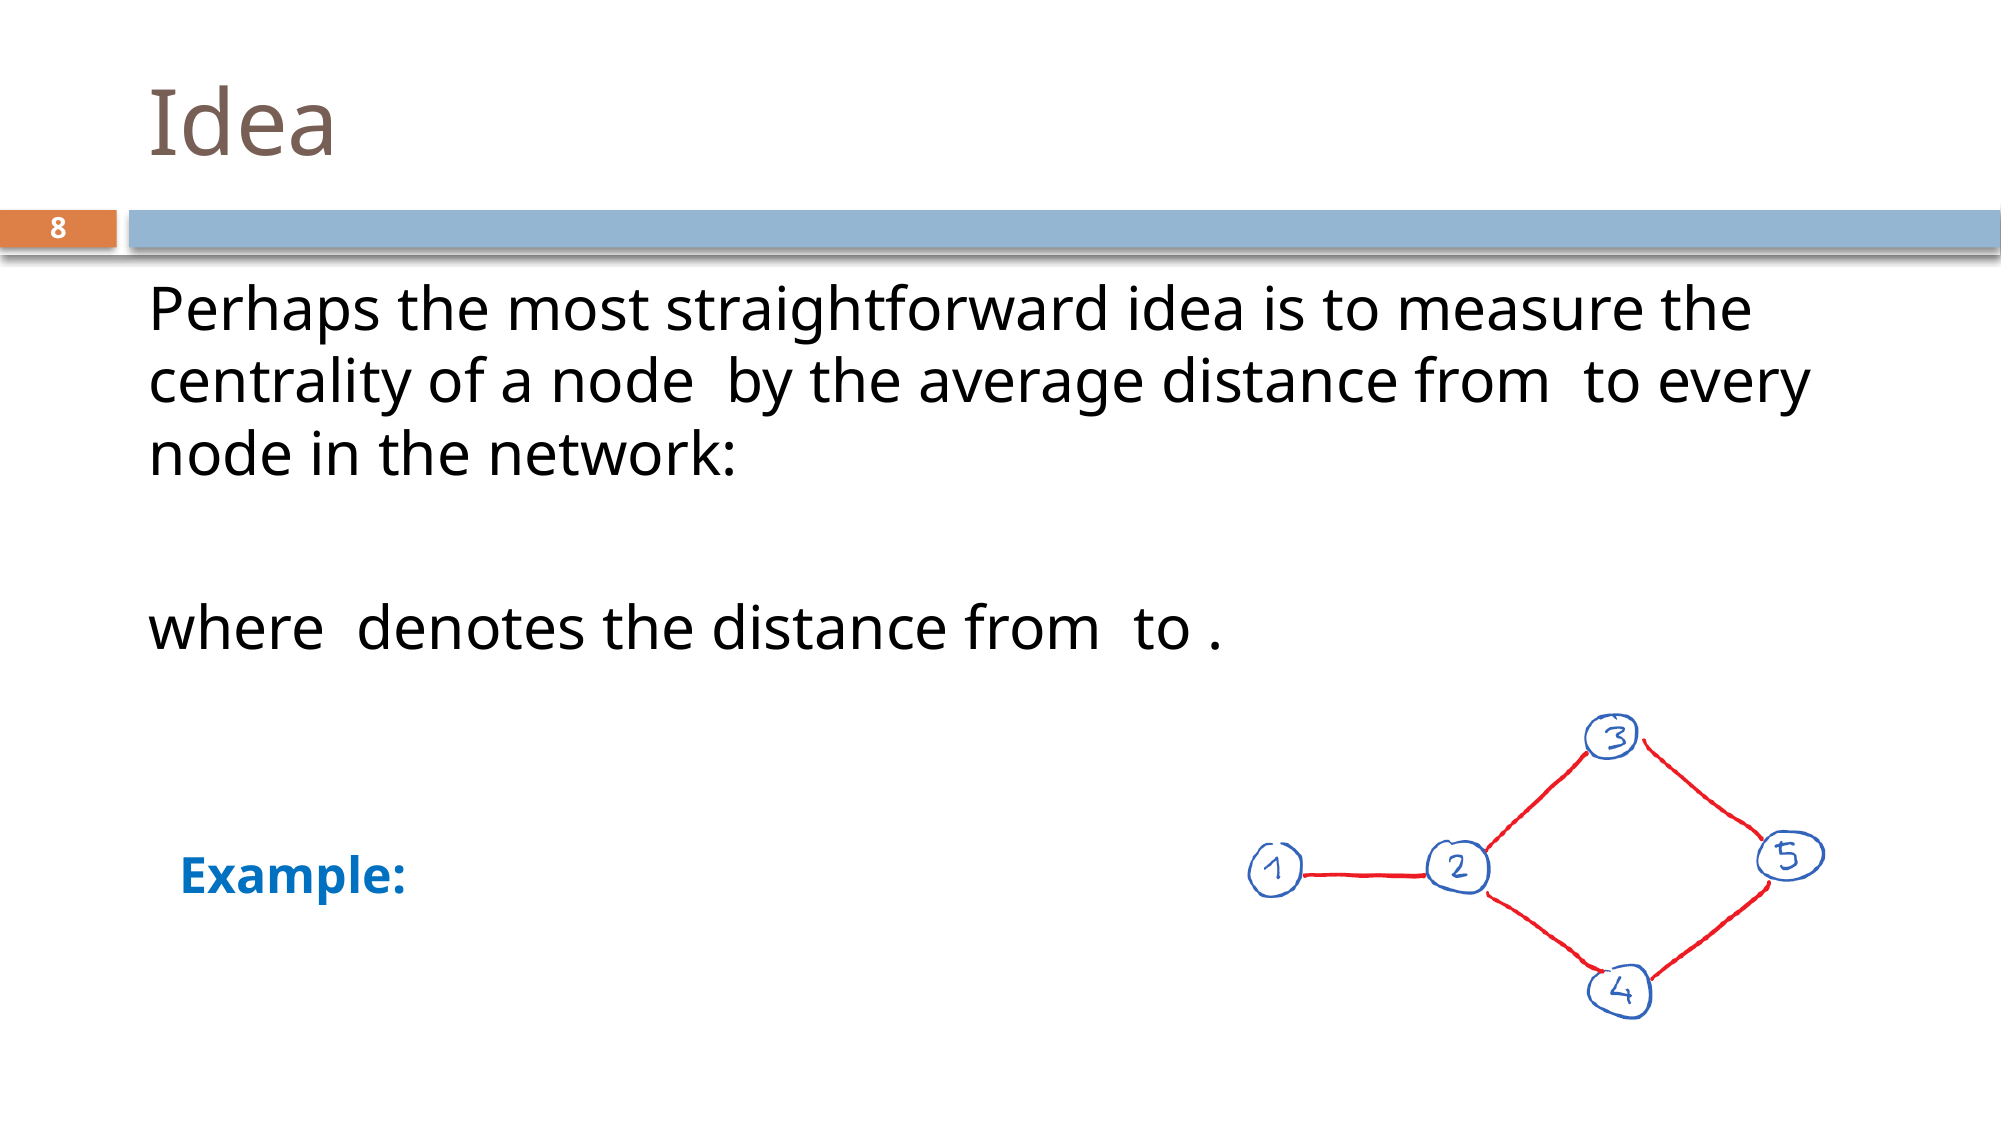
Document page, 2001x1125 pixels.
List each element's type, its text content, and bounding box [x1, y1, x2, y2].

picture [1222, 695, 1850, 1038]
title Idea [133, 37, 1918, 200]
slide_number 8 [0, 208, 117, 249]
